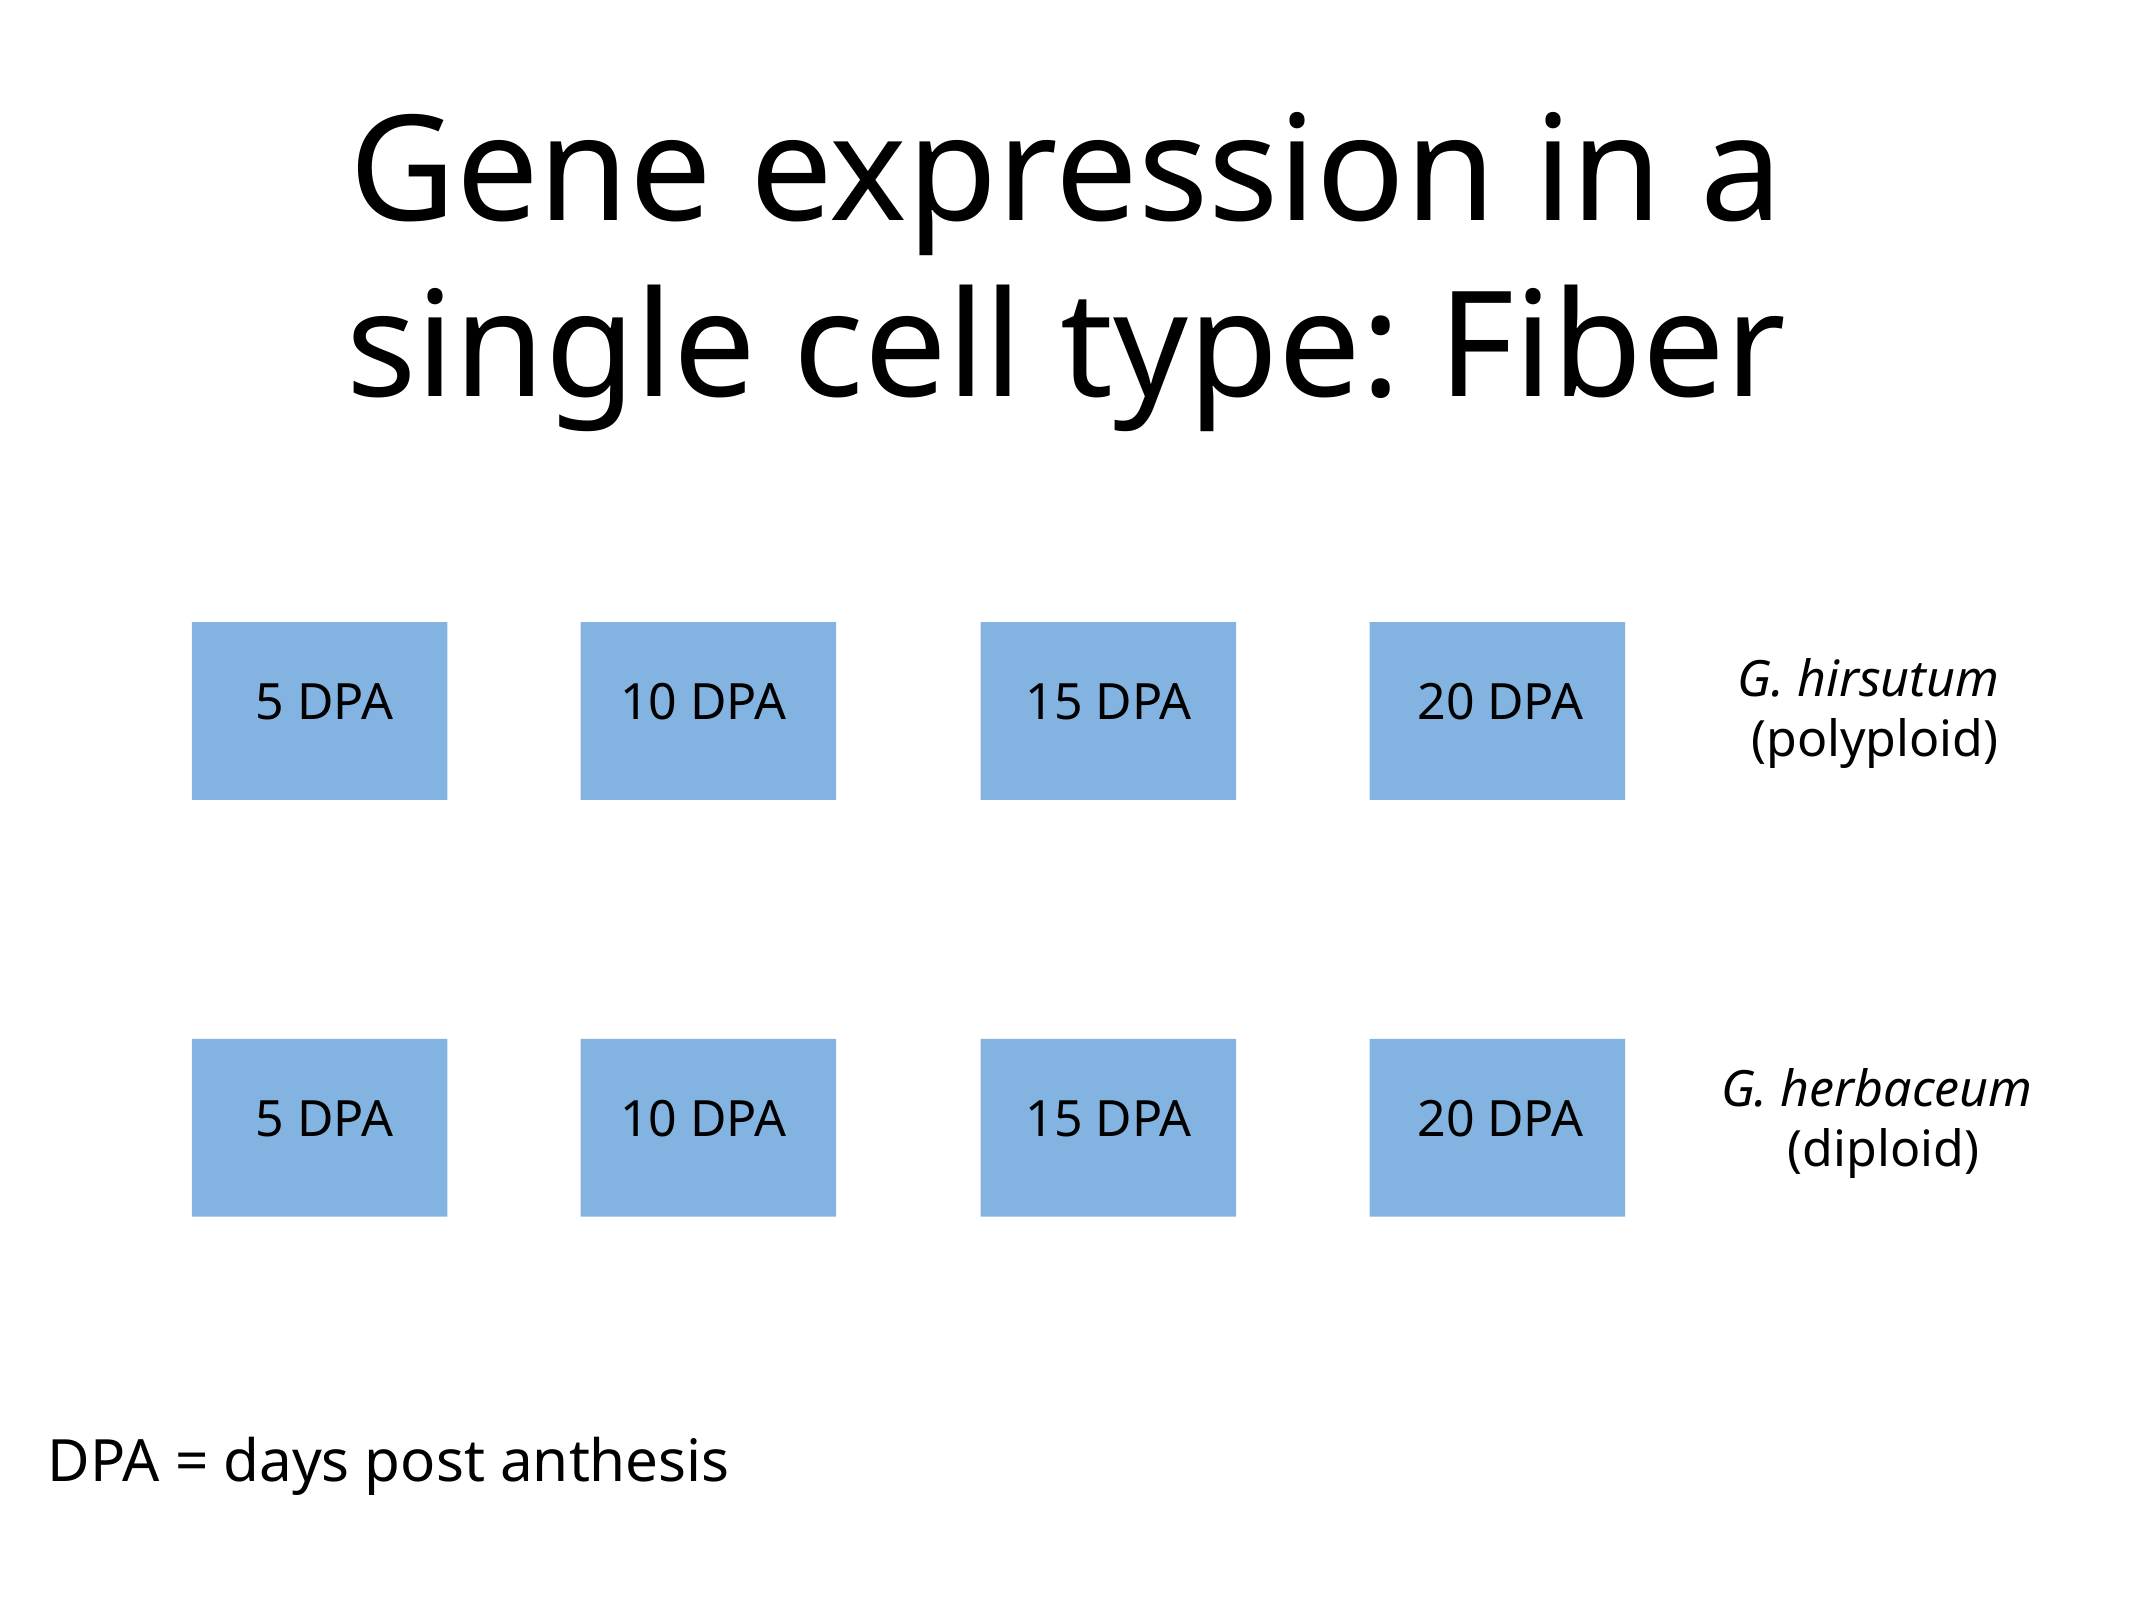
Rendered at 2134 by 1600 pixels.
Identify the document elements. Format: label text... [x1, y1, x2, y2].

text_box [580, 622, 837, 800]
list DPA = days post anthesis [47, 1366, 1870, 1551]
text_box G. hirsutum (polyploid) [1729, 638, 2008, 776]
text_box 15 DPA [1017, 661, 1201, 739]
text_box [191, 622, 448, 800]
text_box 20 DPA [1409, 661, 1593, 739]
text_box [580, 1038, 837, 1217]
text_box 5 DPA [247, 1078, 402, 1155]
text_box G. herbaceum (diploid) [1712, 1048, 2055, 1185]
text_box 20 DPA [1409, 1078, 1593, 1155]
text_box 10 DPA [611, 661, 796, 739]
text_box [980, 1038, 1237, 1217]
text_box [980, 622, 1237, 800]
text_box 15 DPA [1017, 1078, 1201, 1155]
text_box 5 DPA [247, 661, 402, 739]
text_box 10 DPA [611, 1078, 796, 1155]
title Gene expression in a single cell type: Fiber [155, 72, 1978, 428]
text_box [191, 1038, 448, 1217]
text_box [1369, 622, 1626, 800]
text_box [1369, 1038, 1626, 1217]
